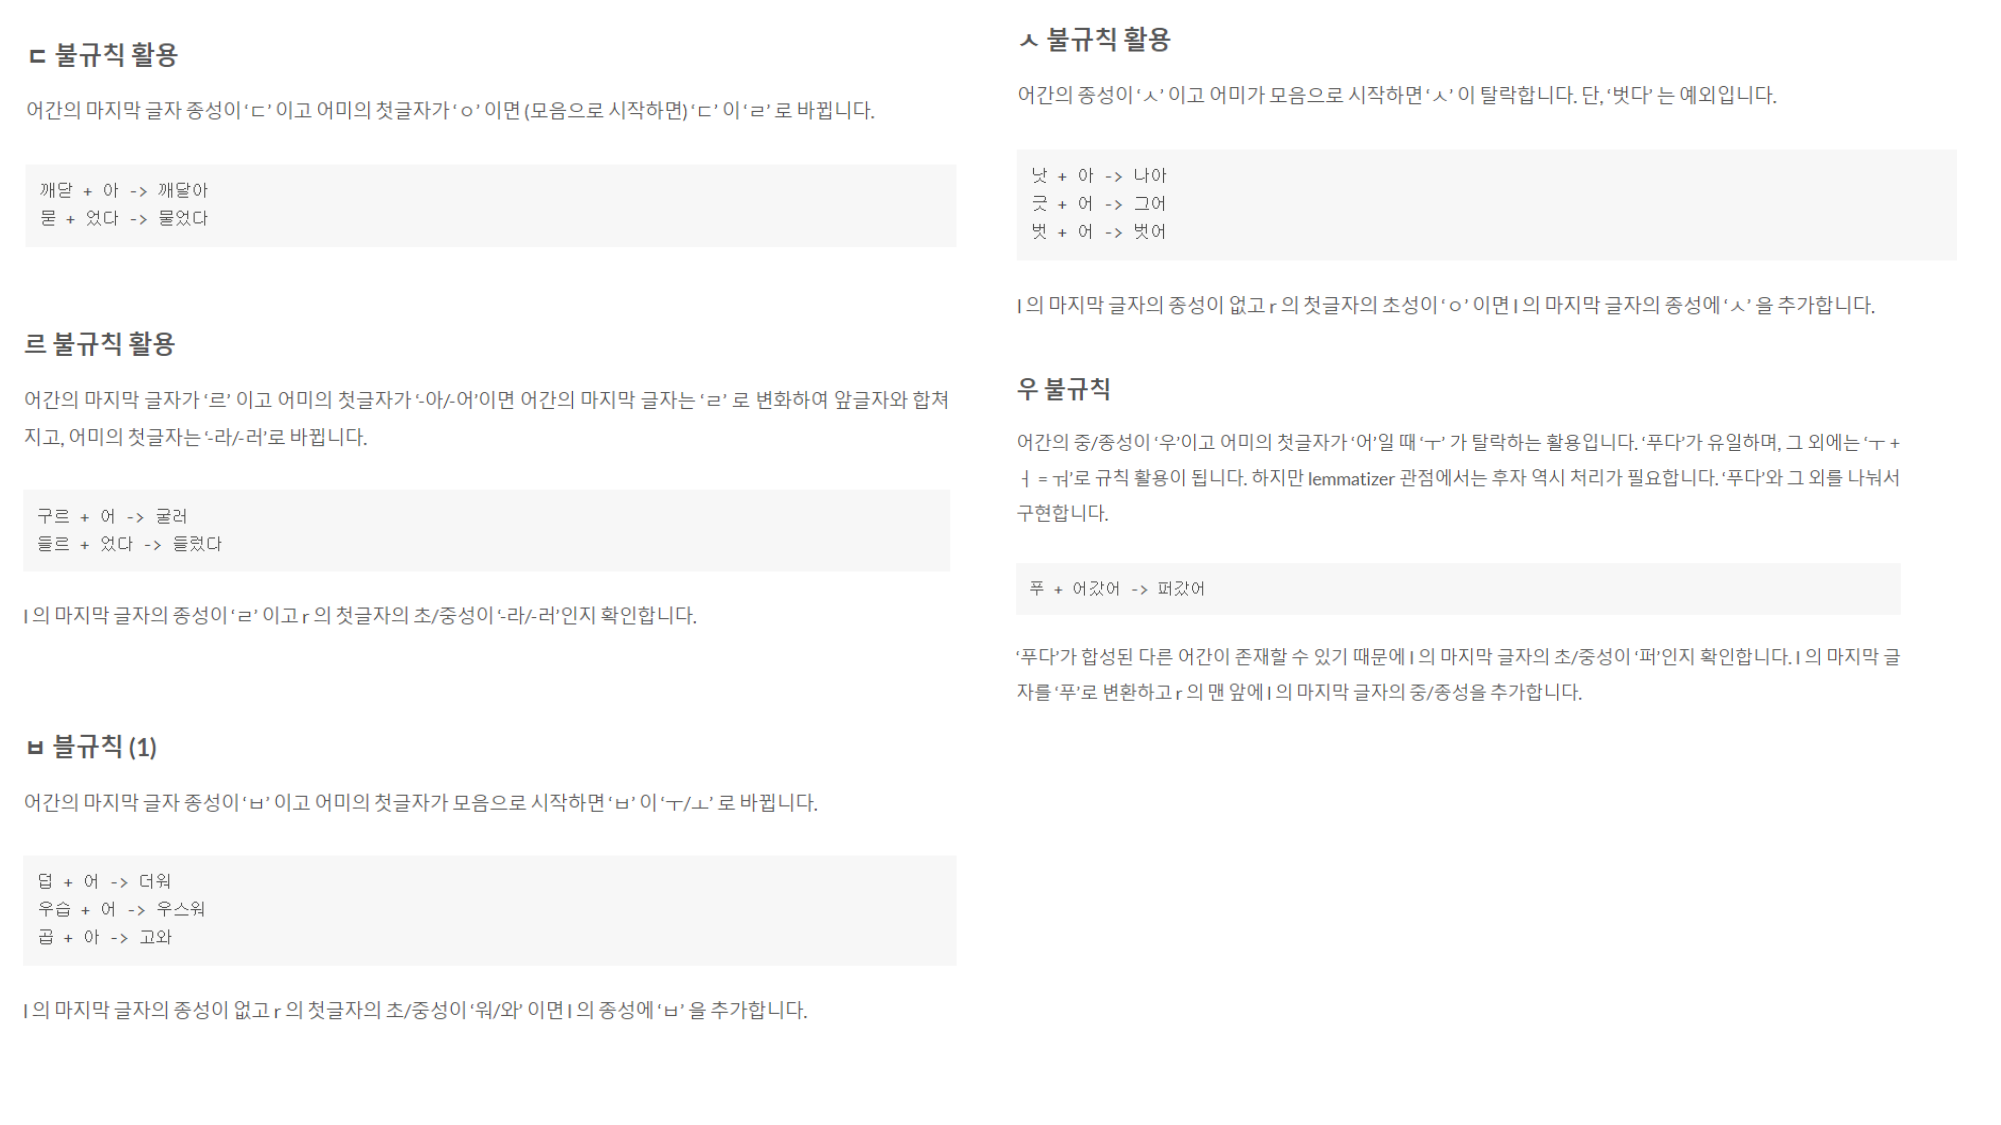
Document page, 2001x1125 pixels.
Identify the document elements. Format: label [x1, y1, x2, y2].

picture [1004, 16, 1972, 323]
picture [16, 322, 965, 633]
picture [0, 37, 982, 261]
picture [21, 722, 978, 1046]
picture [1004, 364, 1921, 724]
